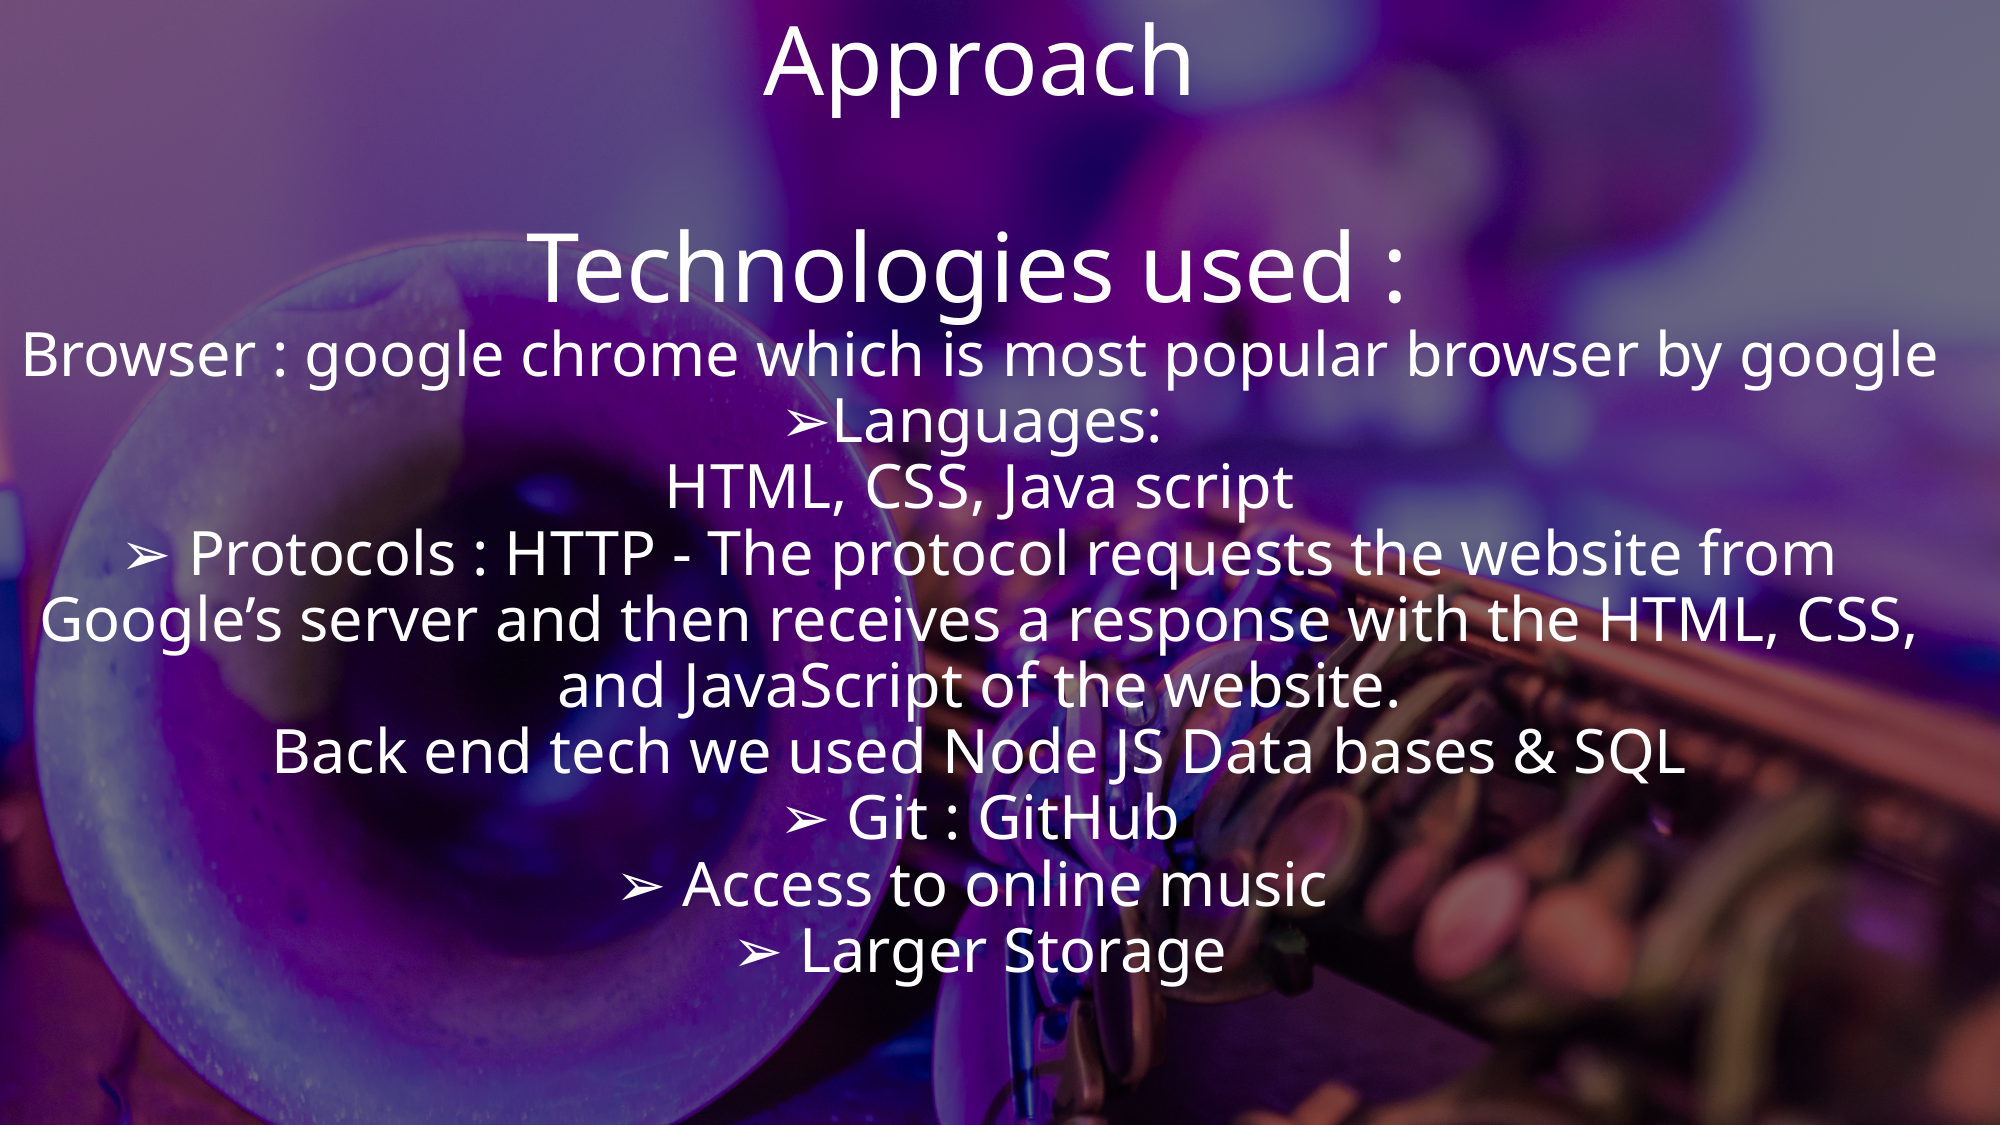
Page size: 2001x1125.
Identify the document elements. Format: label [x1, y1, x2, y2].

list [0, 0, 2000, 1125]
